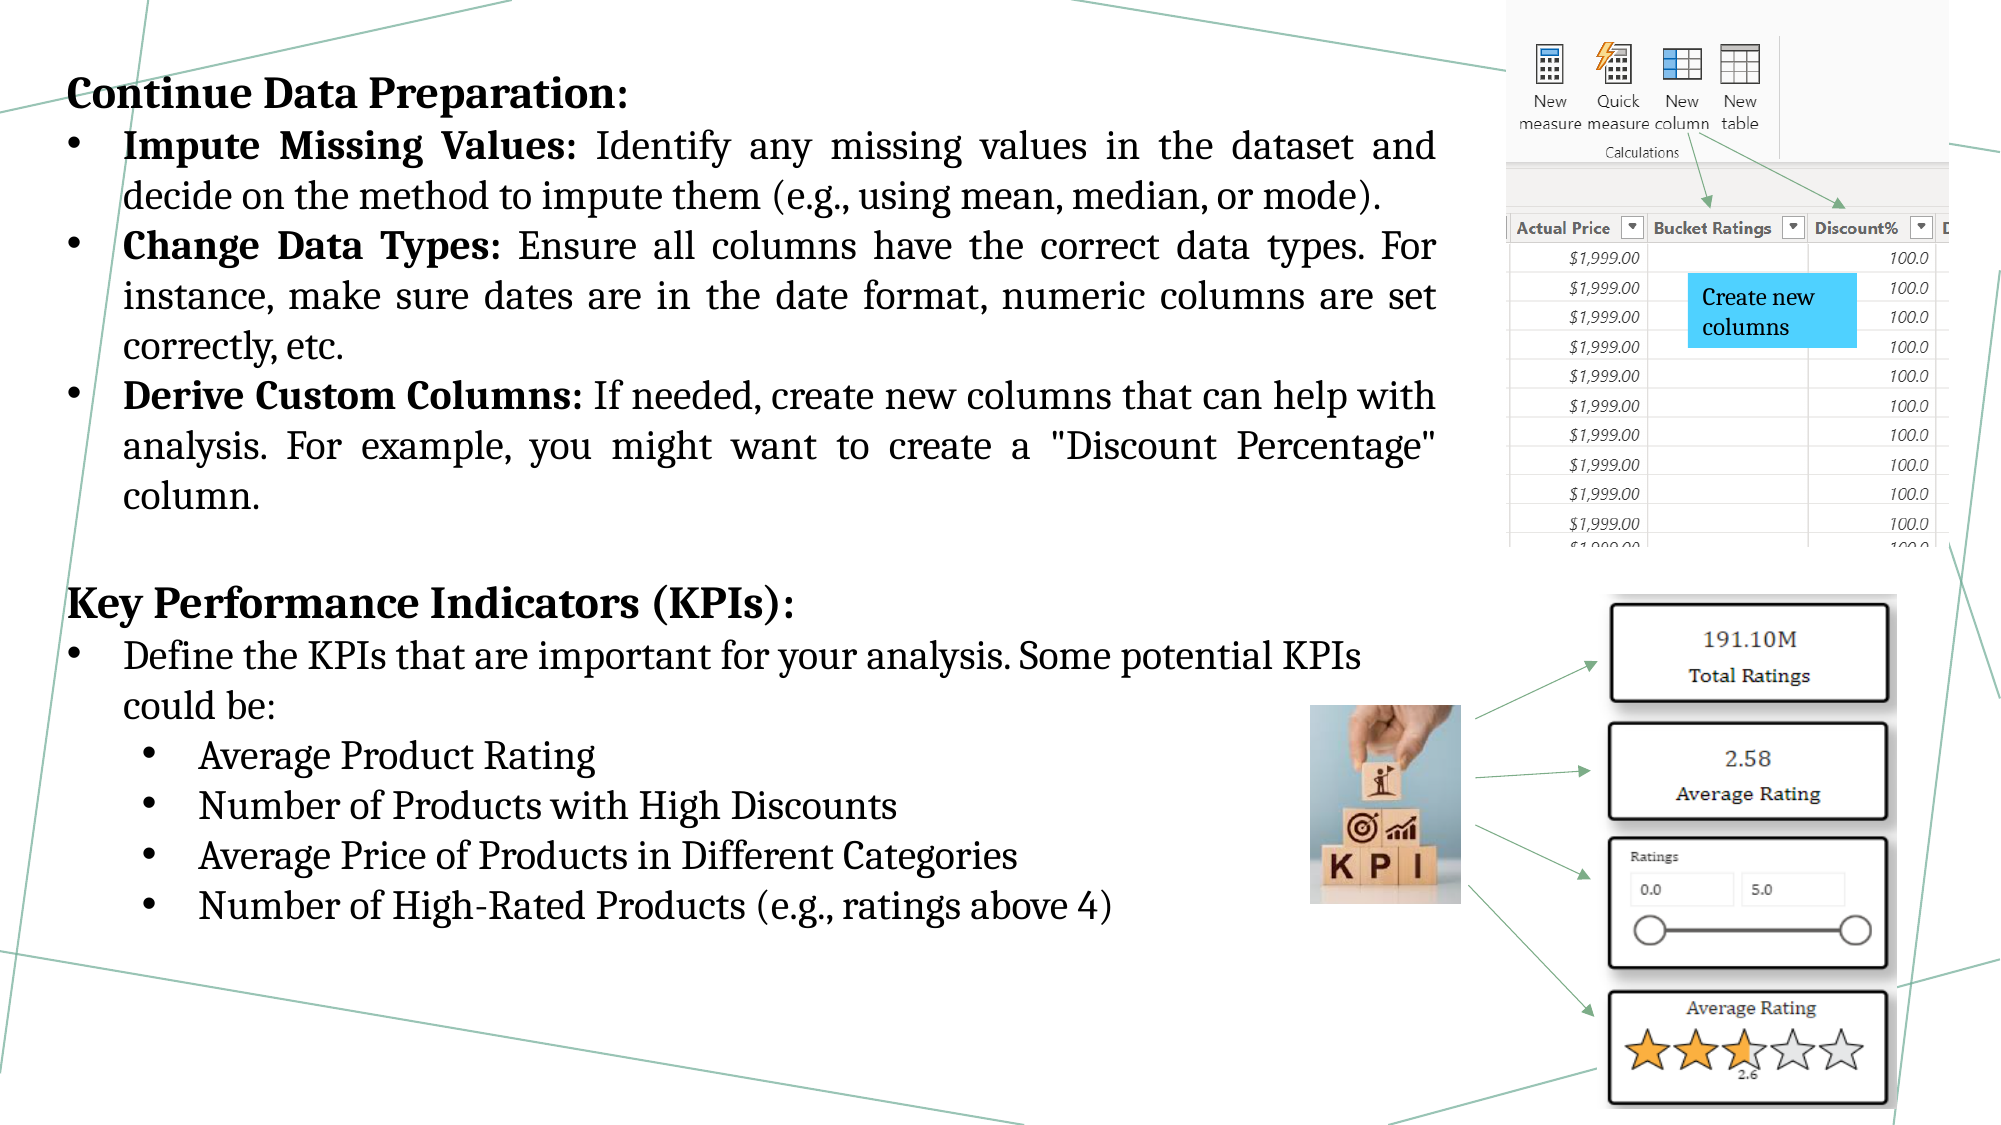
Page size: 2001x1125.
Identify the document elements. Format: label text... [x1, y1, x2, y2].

picture [1310, 703, 1461, 904]
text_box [1475, 770, 1591, 778]
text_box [1475, 661, 1598, 719]
picture [1506, 0, 1949, 547]
picture [1597, 594, 1897, 1109]
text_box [1699, 132, 1846, 209]
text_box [1687, 132, 1699, 209]
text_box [1475, 824, 1591, 880]
text_box Continue Data Preparation: Impute Missing Values: Identify any missing values in the dataset and decide on the method to impute them (e.g., using mean, median, or mode). Change Data Types: Ensure all columns have the correct data types. For instance, make sure dates are in the date format, numeric columns are set correctly, etc. Derive Custom Columns: If needed, create new columns that can help with analysis. For example, you might want to create a "Discount Percentage" column. Key Performance Indicators (KPIs): Define the KPIs that are important for your analysis. Some potential KPIs could be: Average Product Rating Number of Products with High Discounts Average Price of Products in Different Categories Number of High-Rated Products (e.g., ratings above 4) [52, 55, 1452, 936]
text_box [1468, 885, 1595, 1017]
